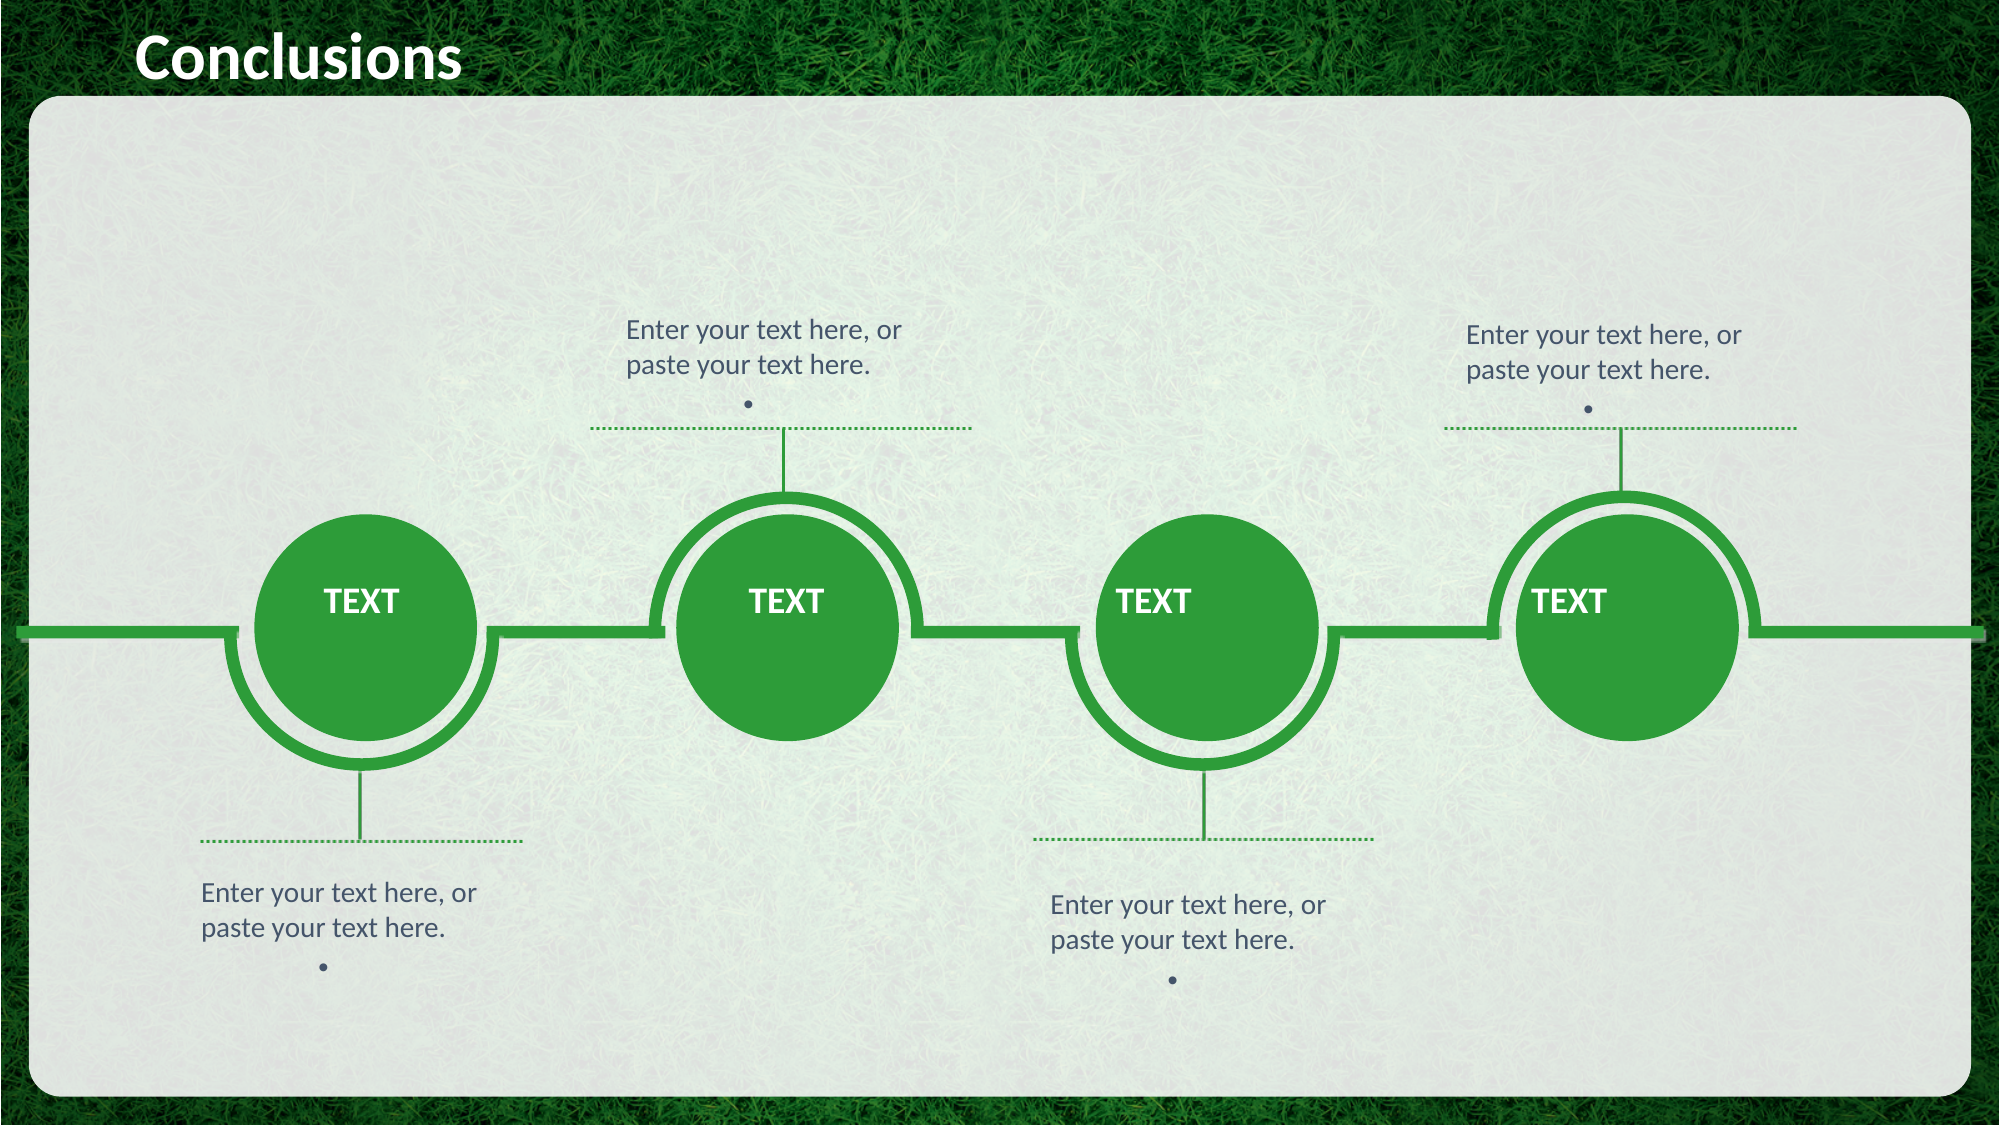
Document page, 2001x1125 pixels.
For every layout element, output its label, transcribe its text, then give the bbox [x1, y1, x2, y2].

picture [1, 0, 1999, 1125]
text_box Enter your text here, or paste your text here. [1035, 878, 1387, 1047]
text_box Enter your text here, or paste your text here. [186, 865, 537, 1035]
text_box Conclusions [127, 4, 977, 95]
text_box Enter your text here, or paste your text here. [611, 302, 962, 426]
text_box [16, 496, 1984, 765]
text_box Enter your text here, or paste your text here. [1451, 307, 1802, 477]
